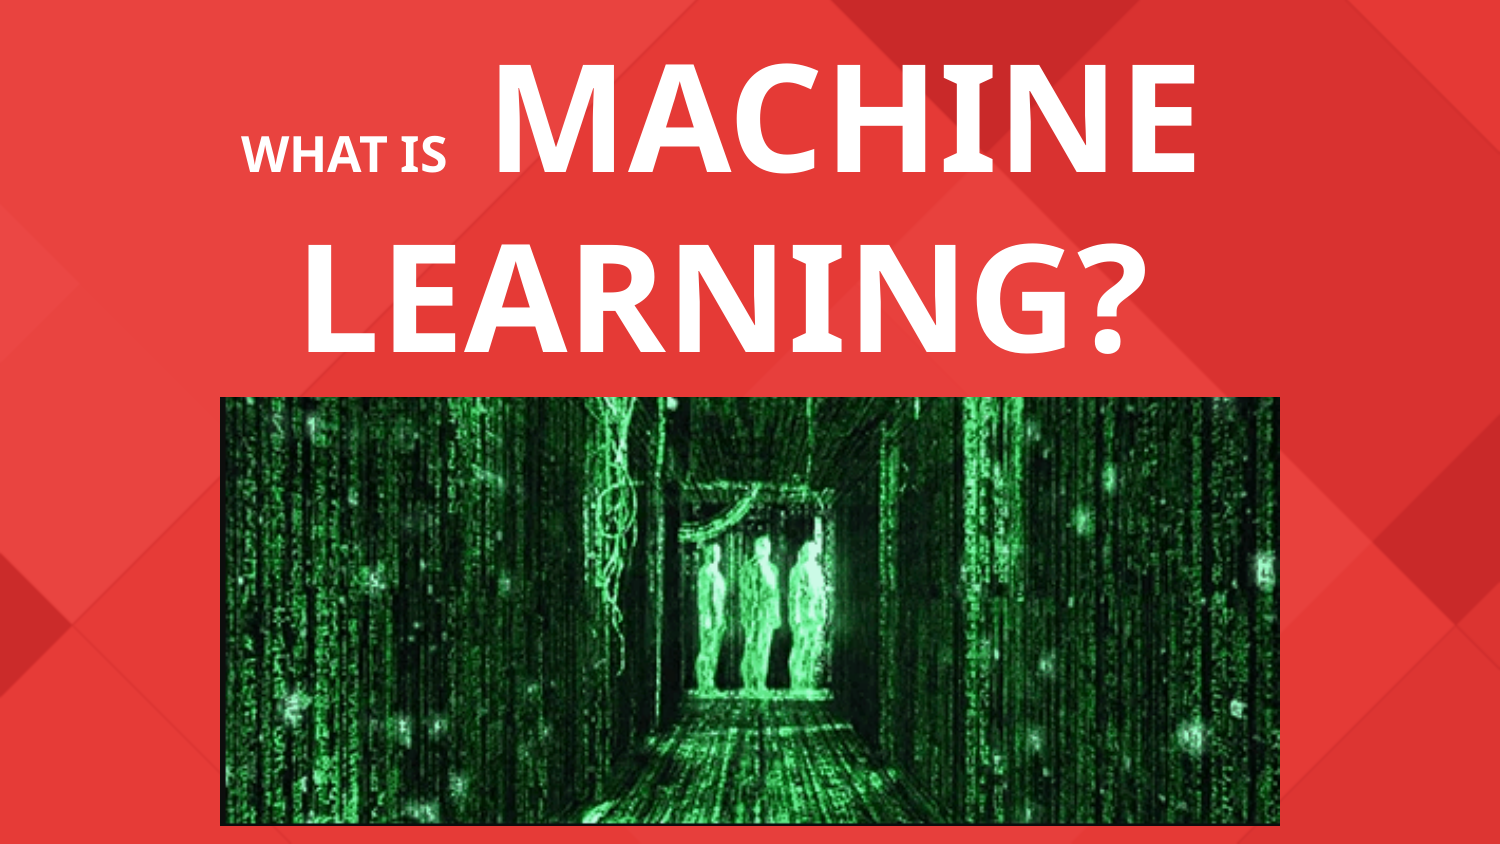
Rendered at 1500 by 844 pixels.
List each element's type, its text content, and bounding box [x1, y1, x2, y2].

picture [0, 0, 1500, 844]
title WHAT IS MACHINE LEARNING? [0, 8, 1445, 398]
